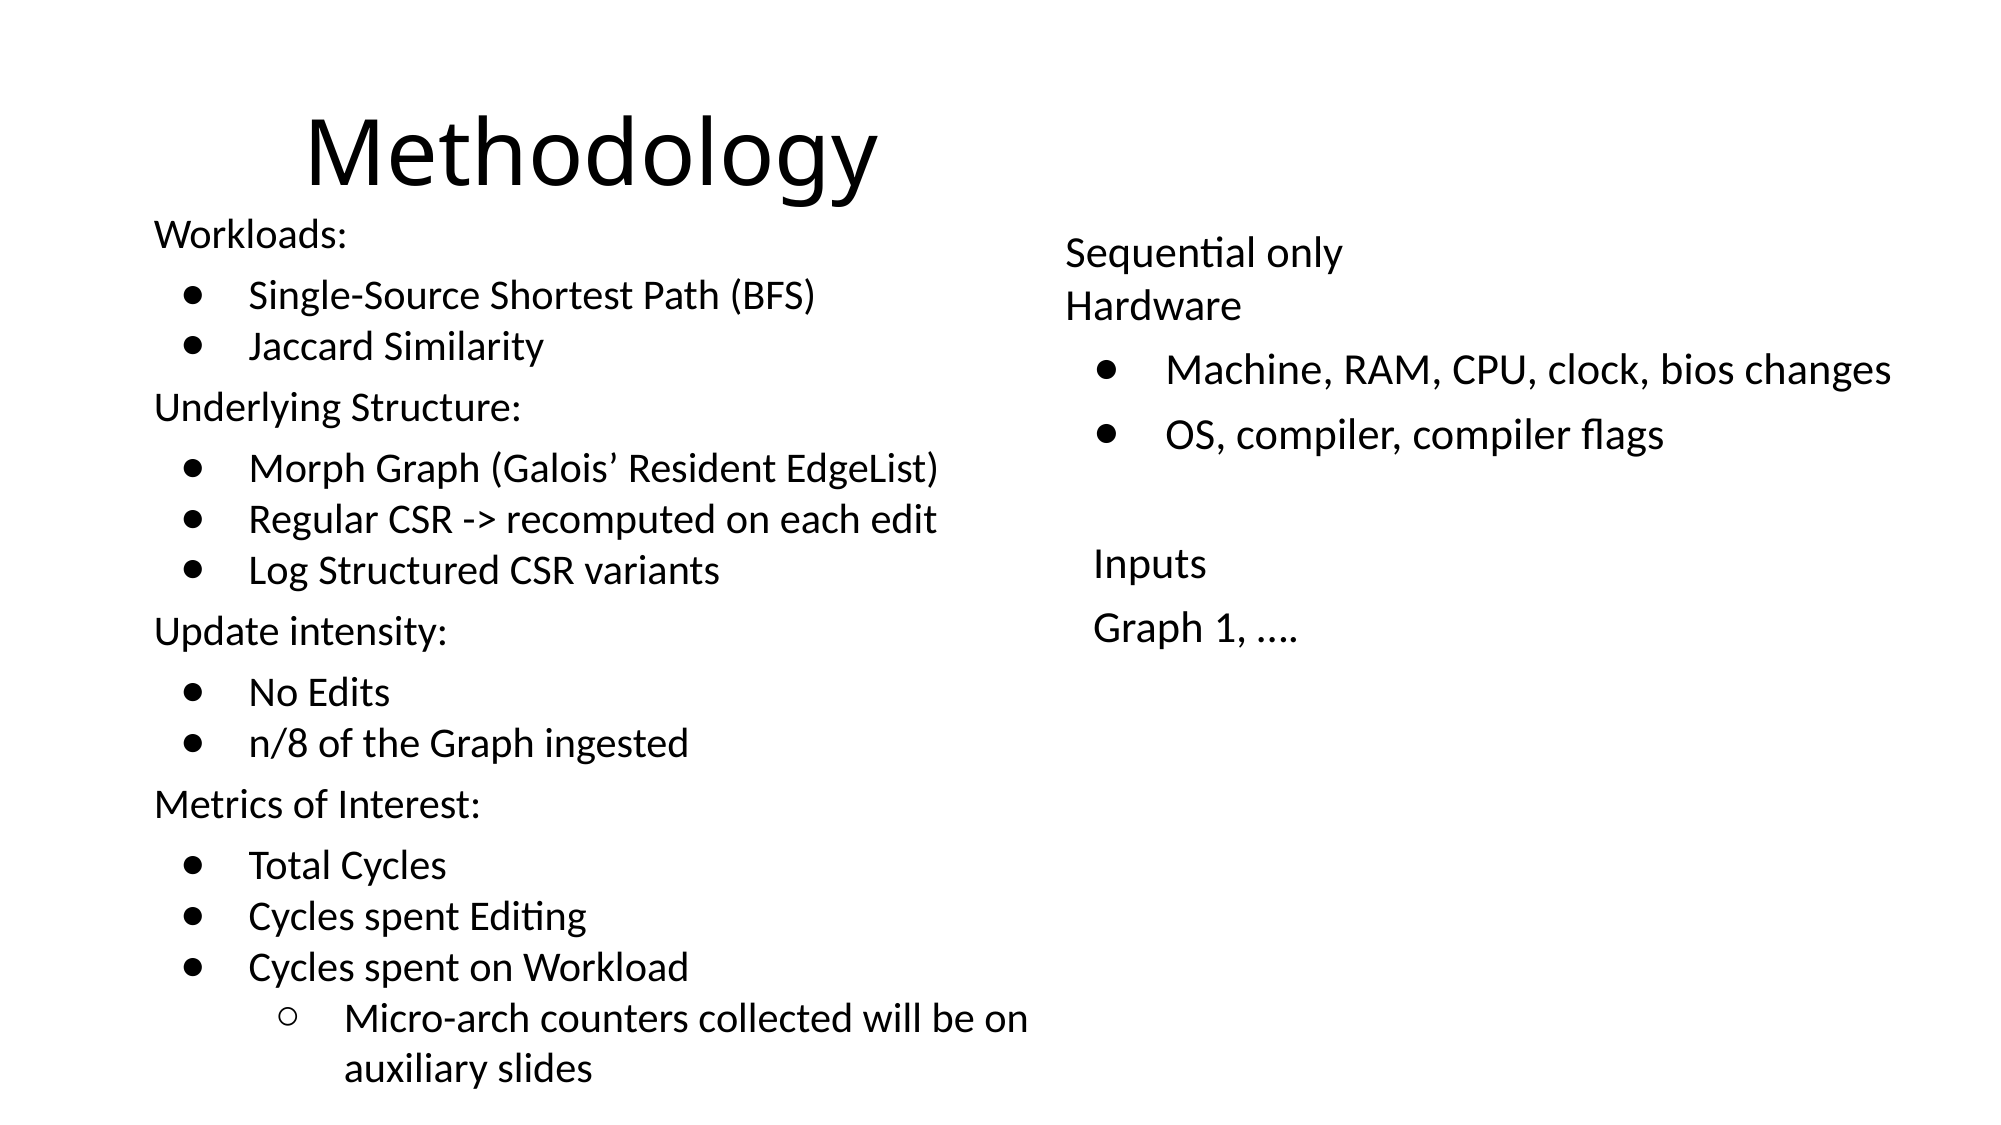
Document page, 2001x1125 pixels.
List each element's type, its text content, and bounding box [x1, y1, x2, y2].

text_box Sequential only Hardware Machine, RAM, CPU, clock, bios changes OS, compiler, compiler flags Inputs Graph 1, …. [1045, 202, 2000, 1125]
title Methodology [283, 86, 1824, 287]
list Workloads: Single-Source Shortest Path (BFS) Jaccard Similarity Underlying Structure: Morph Graph (Galois’ Resident EdgeList) Regular CSR -> recomputed on each edit Log Structured CSR variants Update intensity: No Edits n/8 of the Graph ingested Metrics of Interest: Total Cycles Cycles spent Editing Cycles spent on Workload Micro-arch counters collected will be on auxiliary slides [133, 186, 1045, 1117]
